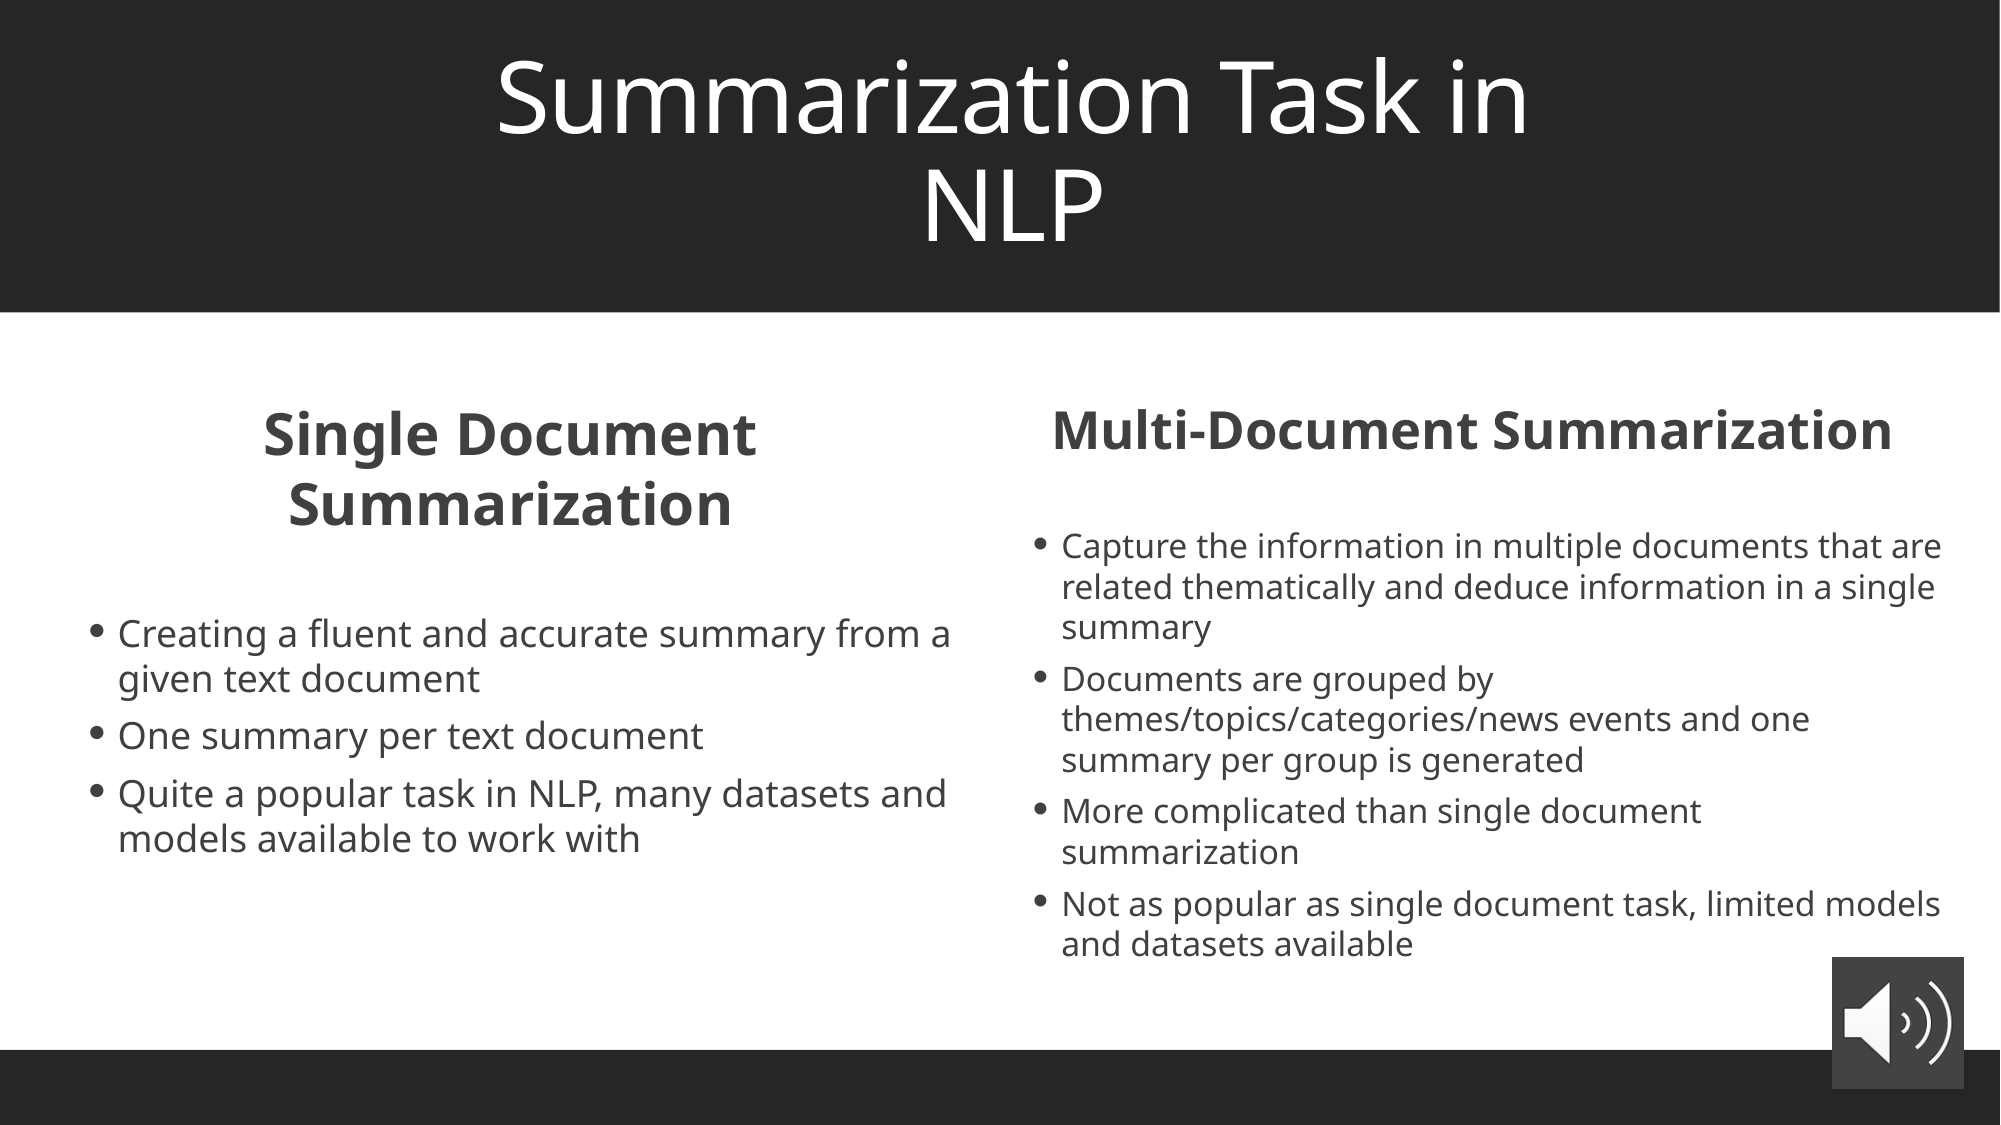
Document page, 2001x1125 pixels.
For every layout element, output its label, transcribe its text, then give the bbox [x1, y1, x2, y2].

text_box [0, 0, 2000, 314]
title Summarization Task in NLP [383, 36, 1643, 275]
text_box [0, 1049, 2000, 1125]
text_box Single Document Summarization Creating a fluent and accurate summary from a given text document One summary per text document Quite a popular task in NLP, many datasets and models available to work with [54, 389, 967, 973]
picture [1830, 955, 1966, 1091]
text_box Multi-Document Summarization Capture the information in multiple documents that are related thematically and deduce information in a single summary Documents are grouped by themes/topics/categories/news events and one summary per group is generated More complicated than single document summarization Not as popular as single document task, limited models and datasets available [999, 389, 1946, 973]
text_box [0, 314, 2000, 1049]
